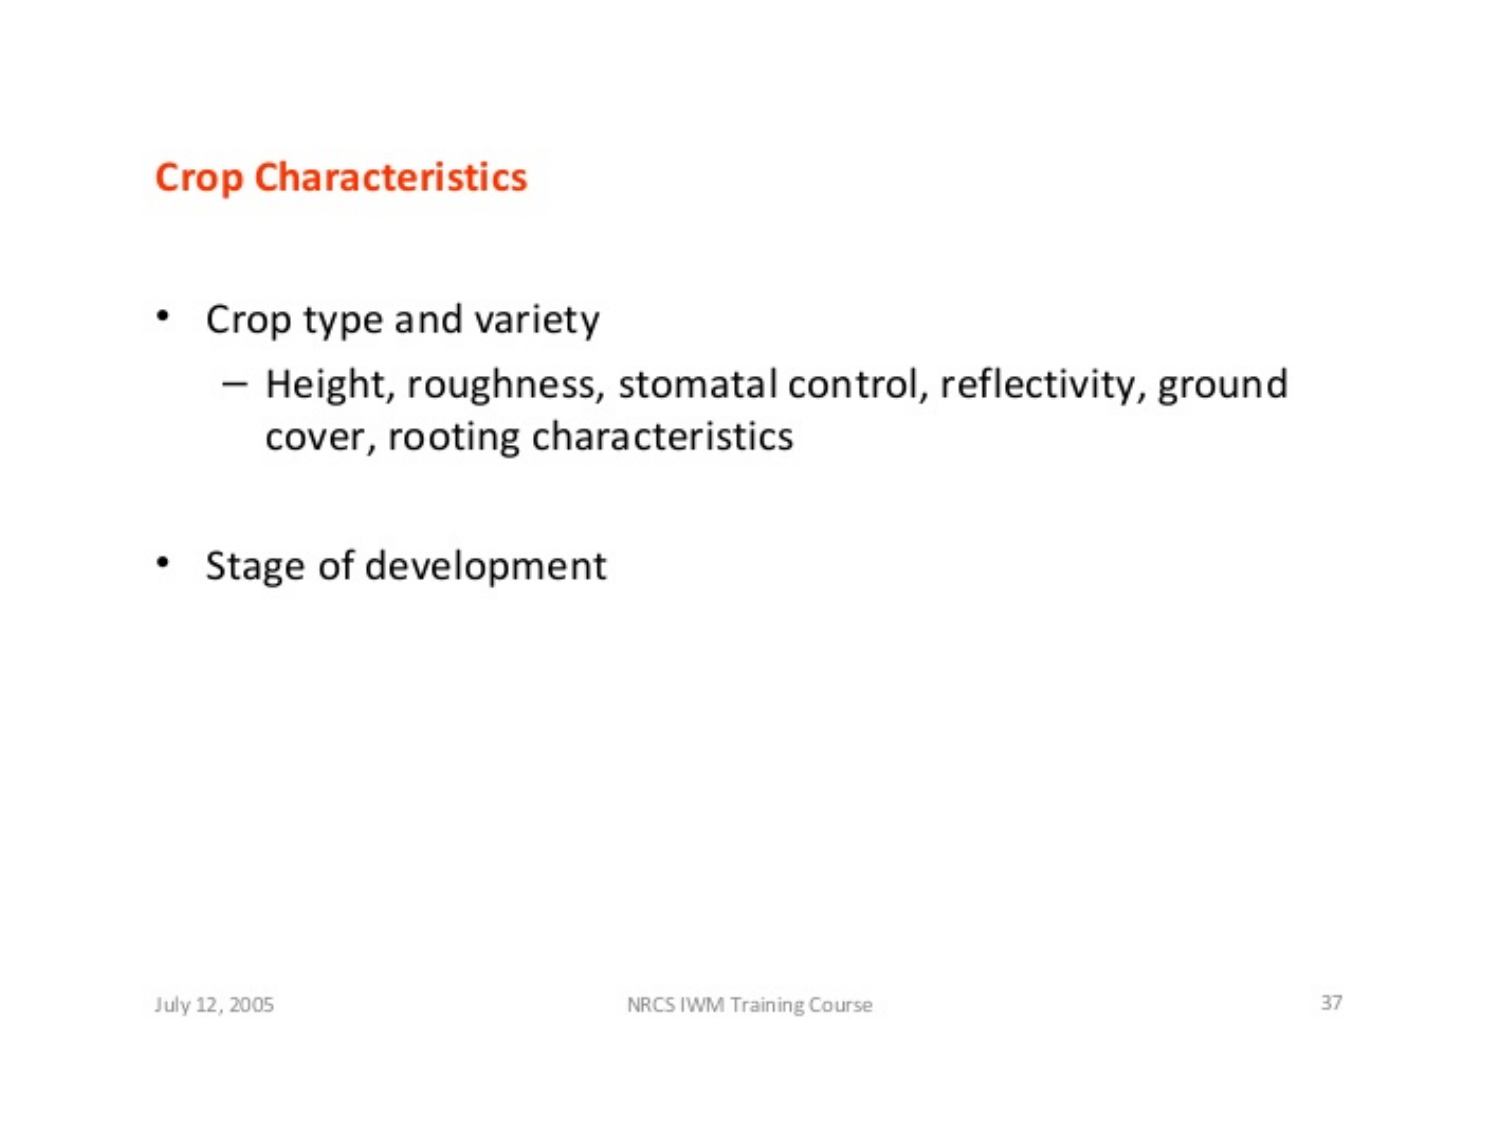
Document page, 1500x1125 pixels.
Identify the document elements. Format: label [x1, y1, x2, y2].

list [74, 49, 1426, 1051]
